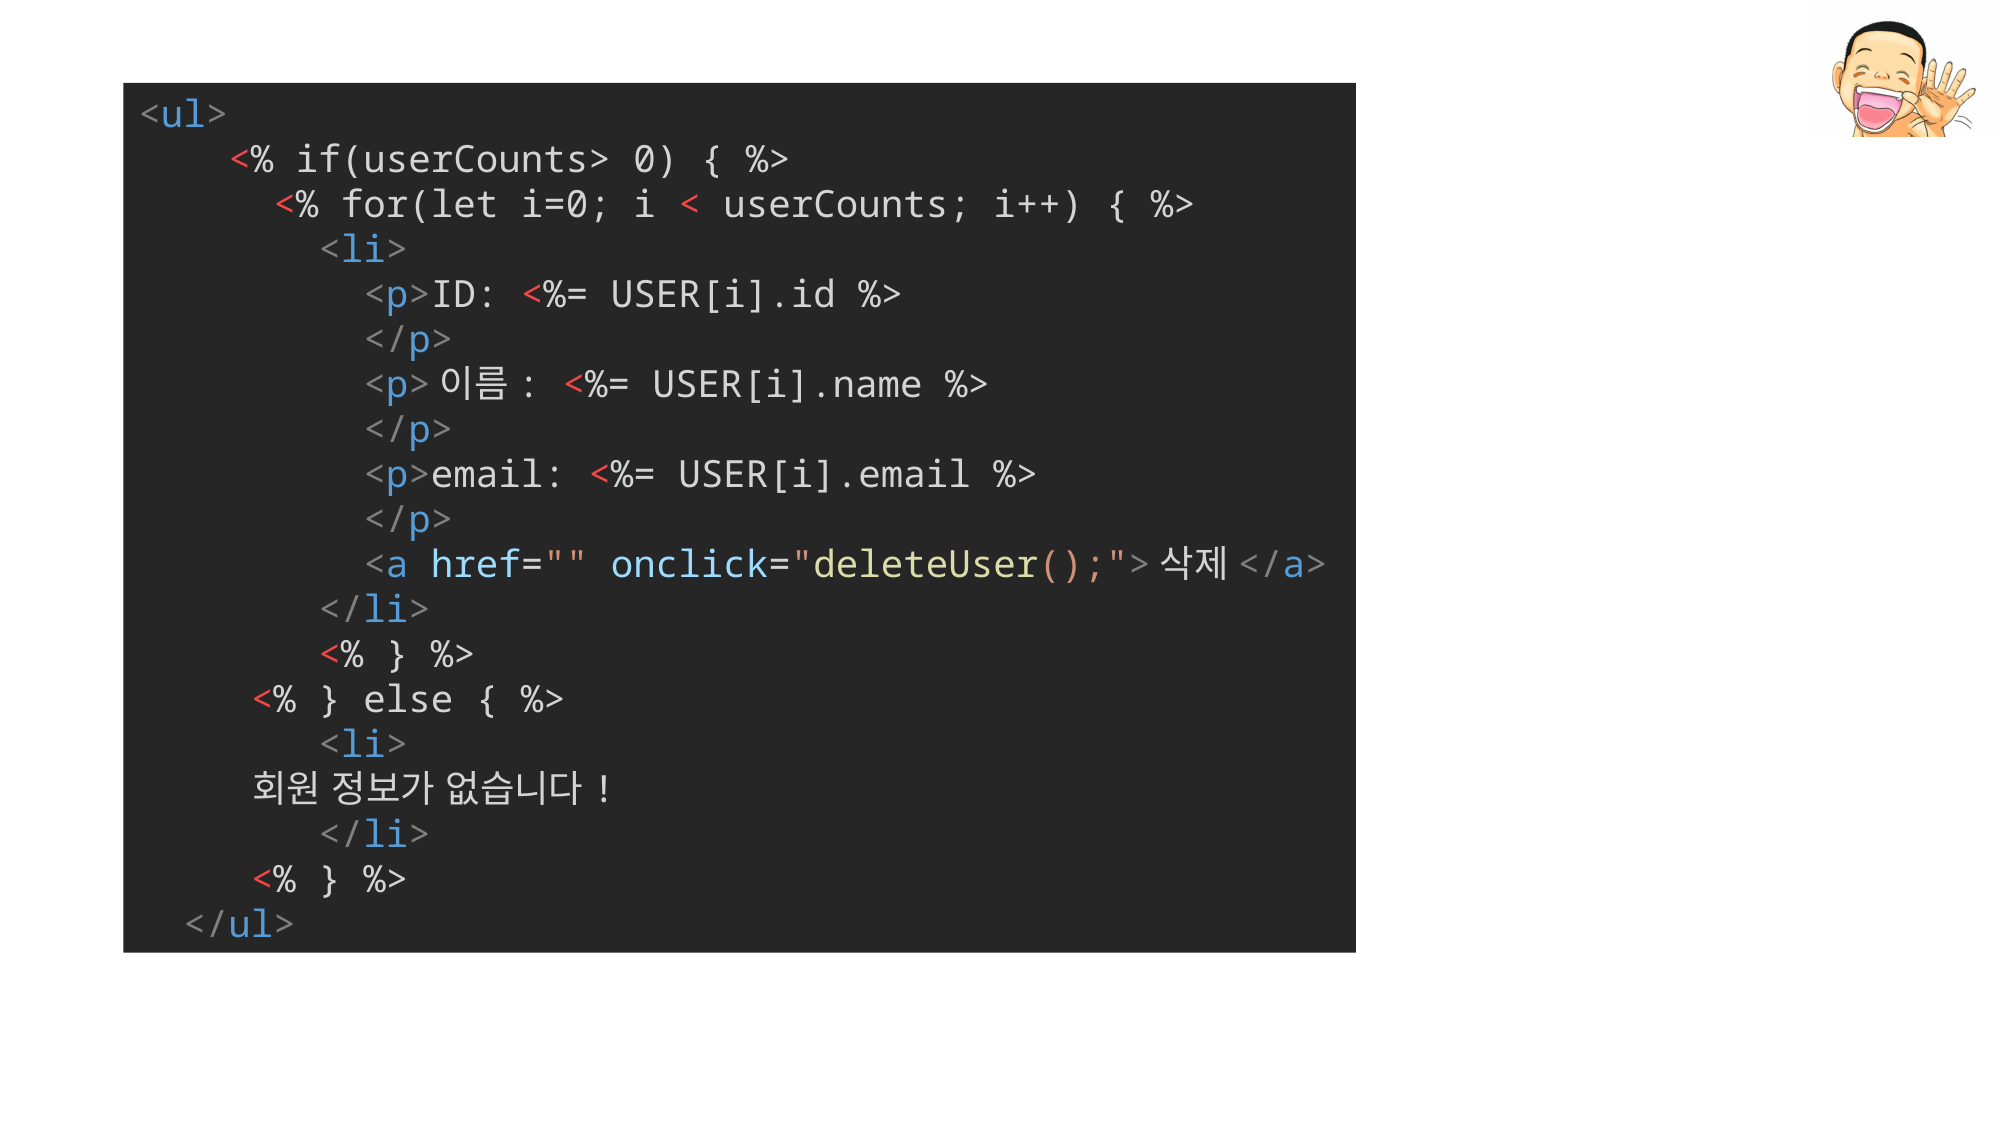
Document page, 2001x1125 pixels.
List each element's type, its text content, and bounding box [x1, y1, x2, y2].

picture [1808, 0, 2000, 137]
text_box <ul> <% if(userCounts> 0) { %> <% for(let i=0; i < userCounts; i++) { %> <li> <p>ID: <%= USER[i].id %> </p> <p>이름: <%= USER[i].name %> </p> <p>email: <%= USER[i].email %> </p> <a href="" onclick="deleteUser();">삭제</a> </li> <% } %> <% } else { %> <li> 회원 정보가 없습니다! </li> <% } %> </ul> [123, 82, 1356, 953]
